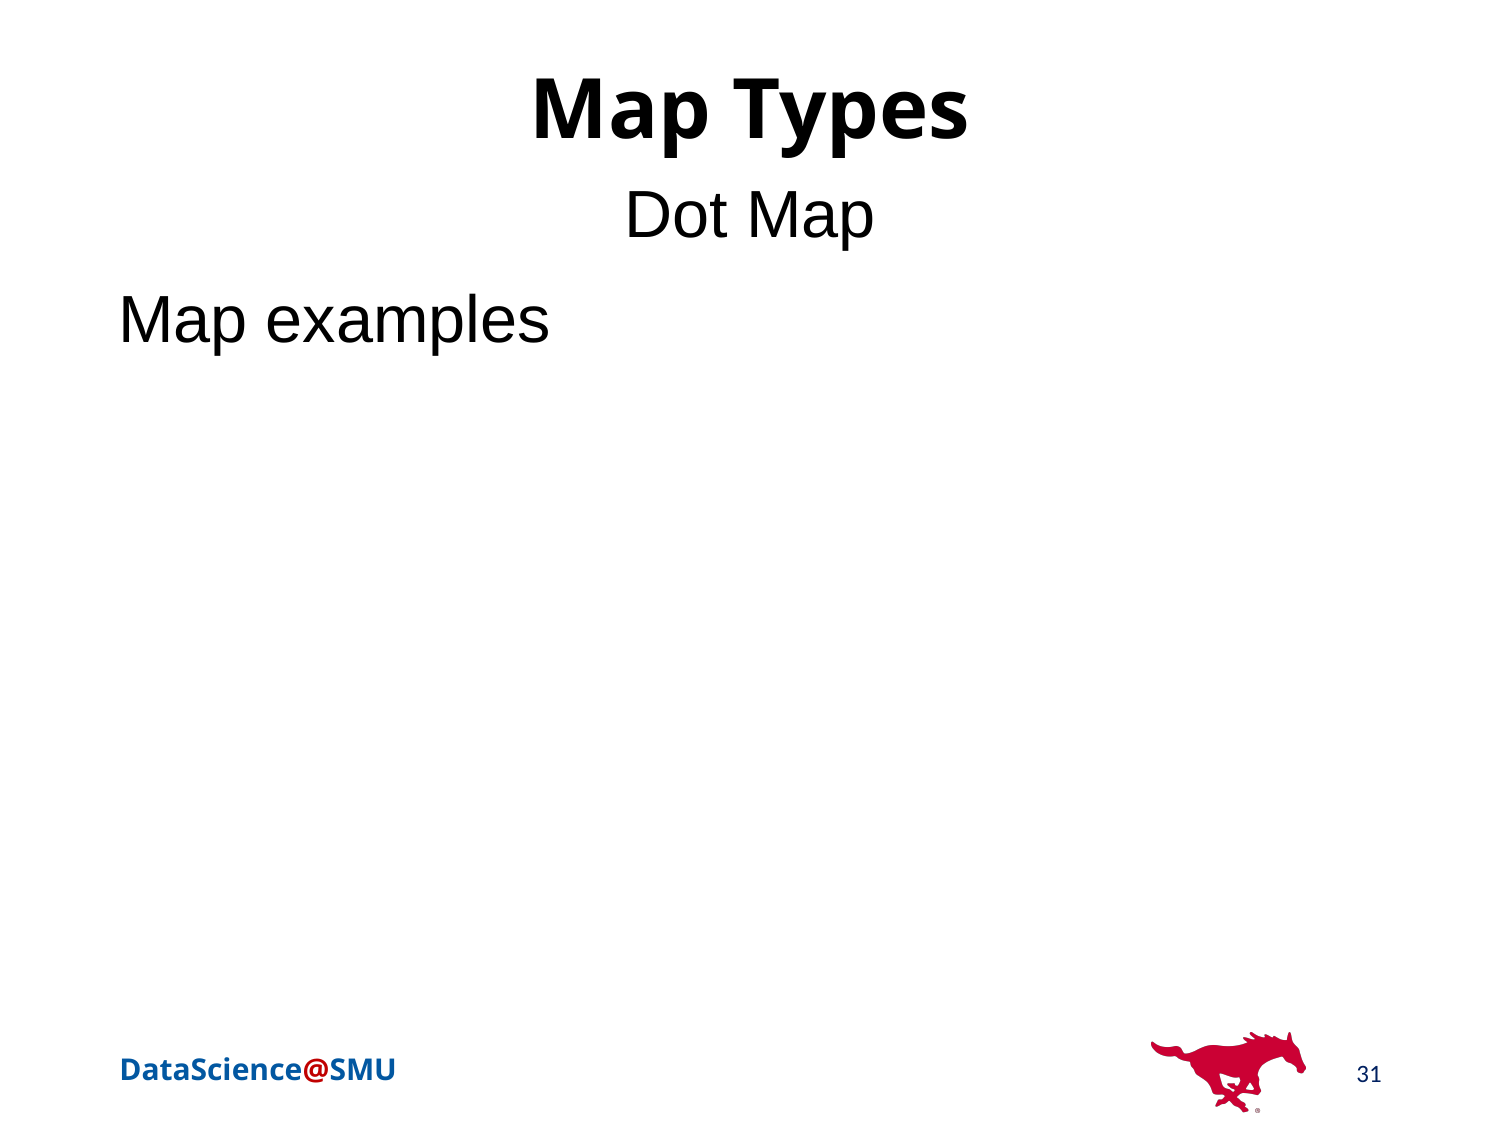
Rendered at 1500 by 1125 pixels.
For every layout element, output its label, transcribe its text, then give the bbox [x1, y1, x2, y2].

picture [1151, 1103, 1306, 1113]
title Map Types [103, 3, 1397, 171]
picture [1151, 1032, 1306, 1042]
slide_number 31 [1059, 1042, 1397, 1103]
text_box Dot Map [103, 171, 1397, 269]
list Map examples [103, 277, 1397, 991]
